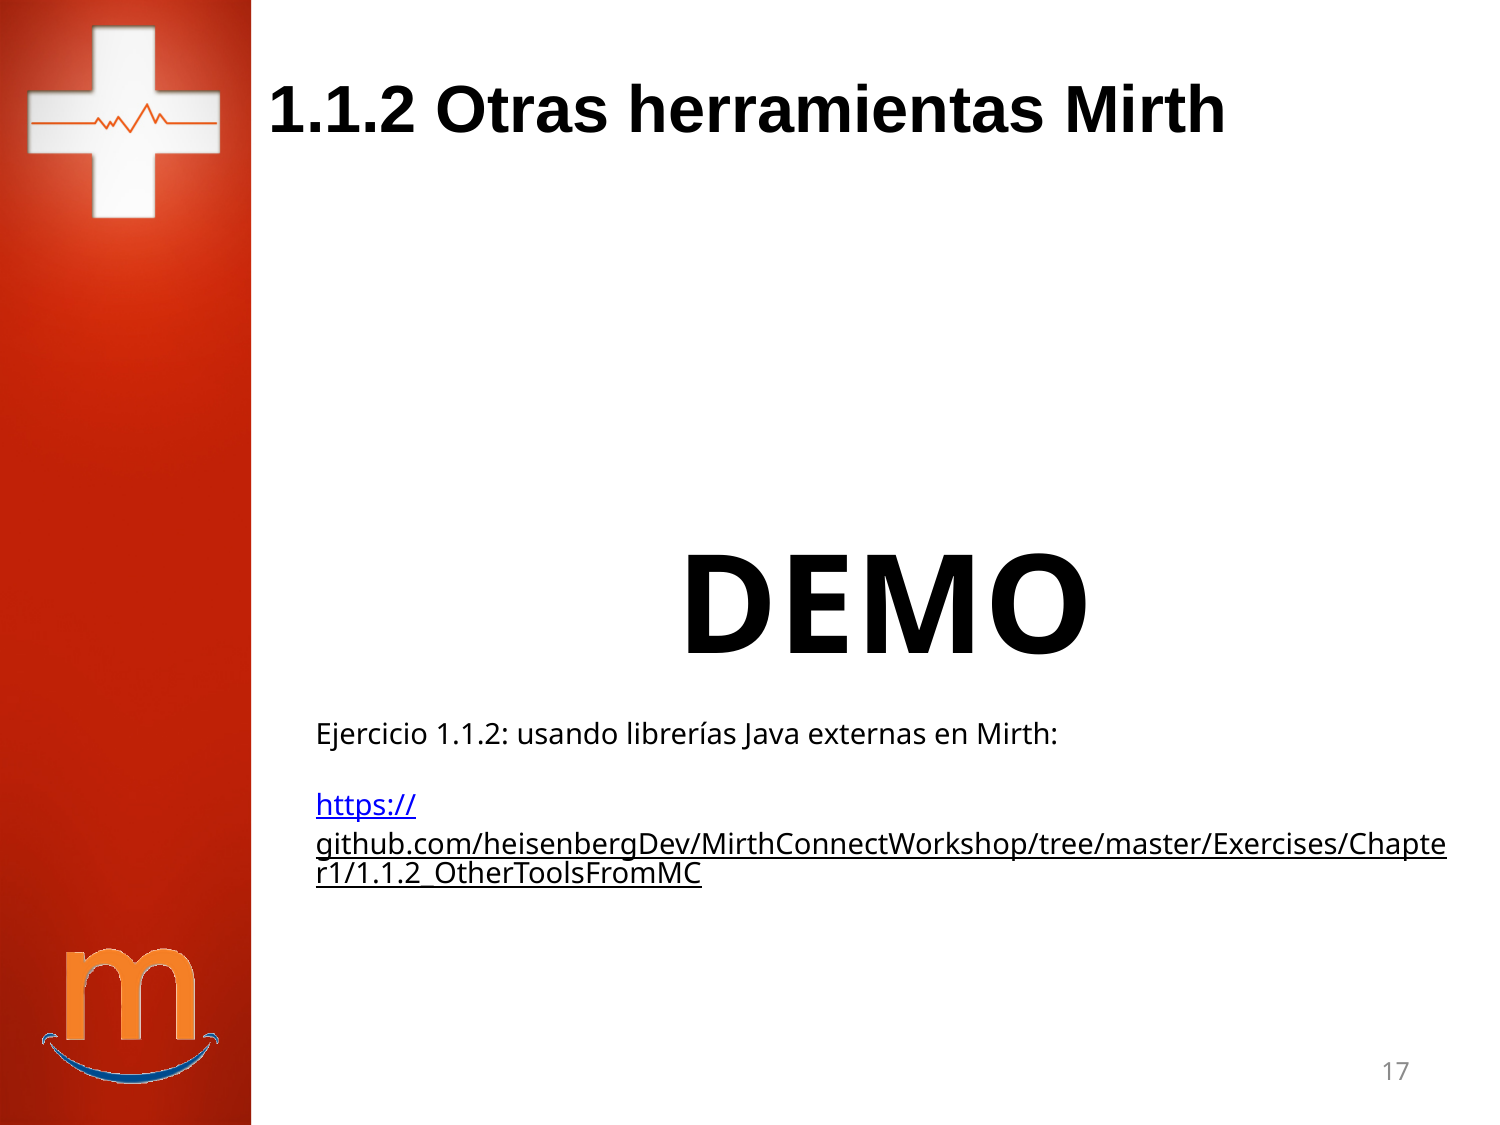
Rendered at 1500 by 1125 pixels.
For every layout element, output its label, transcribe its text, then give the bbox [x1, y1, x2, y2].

slide_number 17 [1074, 1042, 1425, 1103]
text_box DEMO Ejercicio 1.1.2: usando librerías Java externas en Mirth: https://github.com/heisenbergDev/MirthConnectWorkshop/tree/master/Exercises/Chapter1/1.1.2_OtherToolsFromMC [300, 373, 1471, 908]
picture [0, 0, 1500, 1125]
title 1.1.2 Otras herramientas Mirth [253, 2, 1500, 209]
